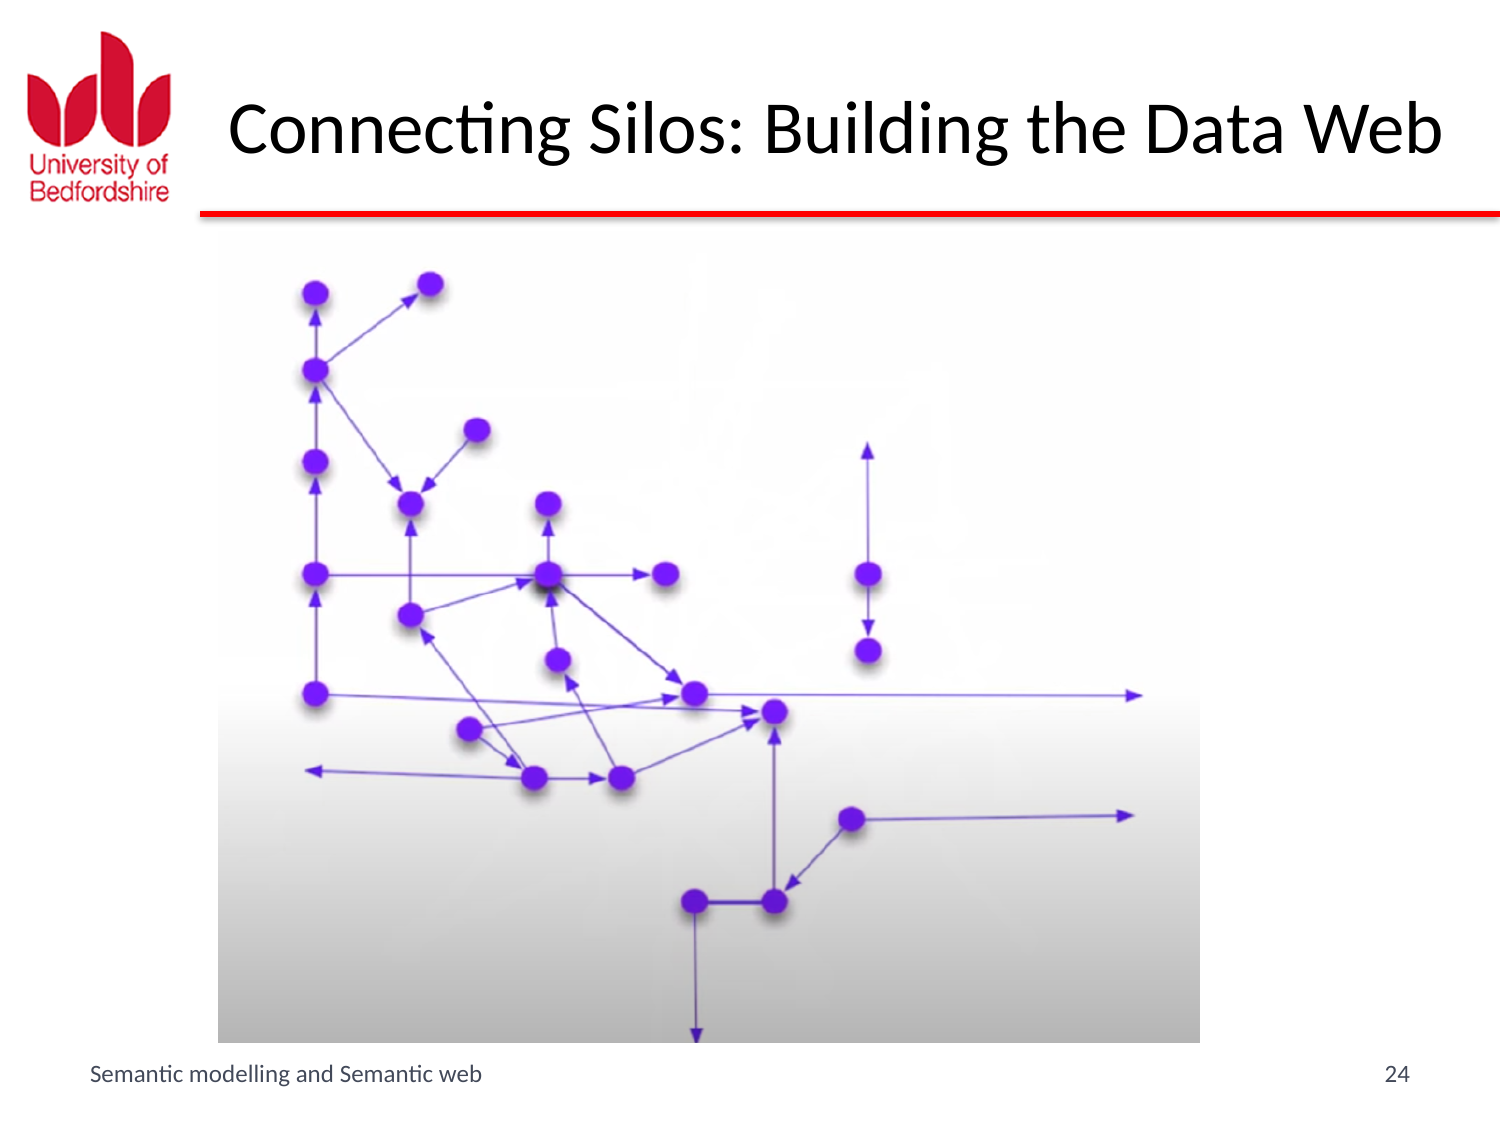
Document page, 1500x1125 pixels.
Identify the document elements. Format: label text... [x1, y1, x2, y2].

title Connecting Silos: Building the Data Web [110, 30, 1461, 218]
picture [0, 15, 201, 214]
slide_number 24 [1344, 1042, 1425, 1103]
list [217, 231, 1200, 1043]
slide_number Semantic modelling and Semantic web [75, 1042, 503, 1103]
